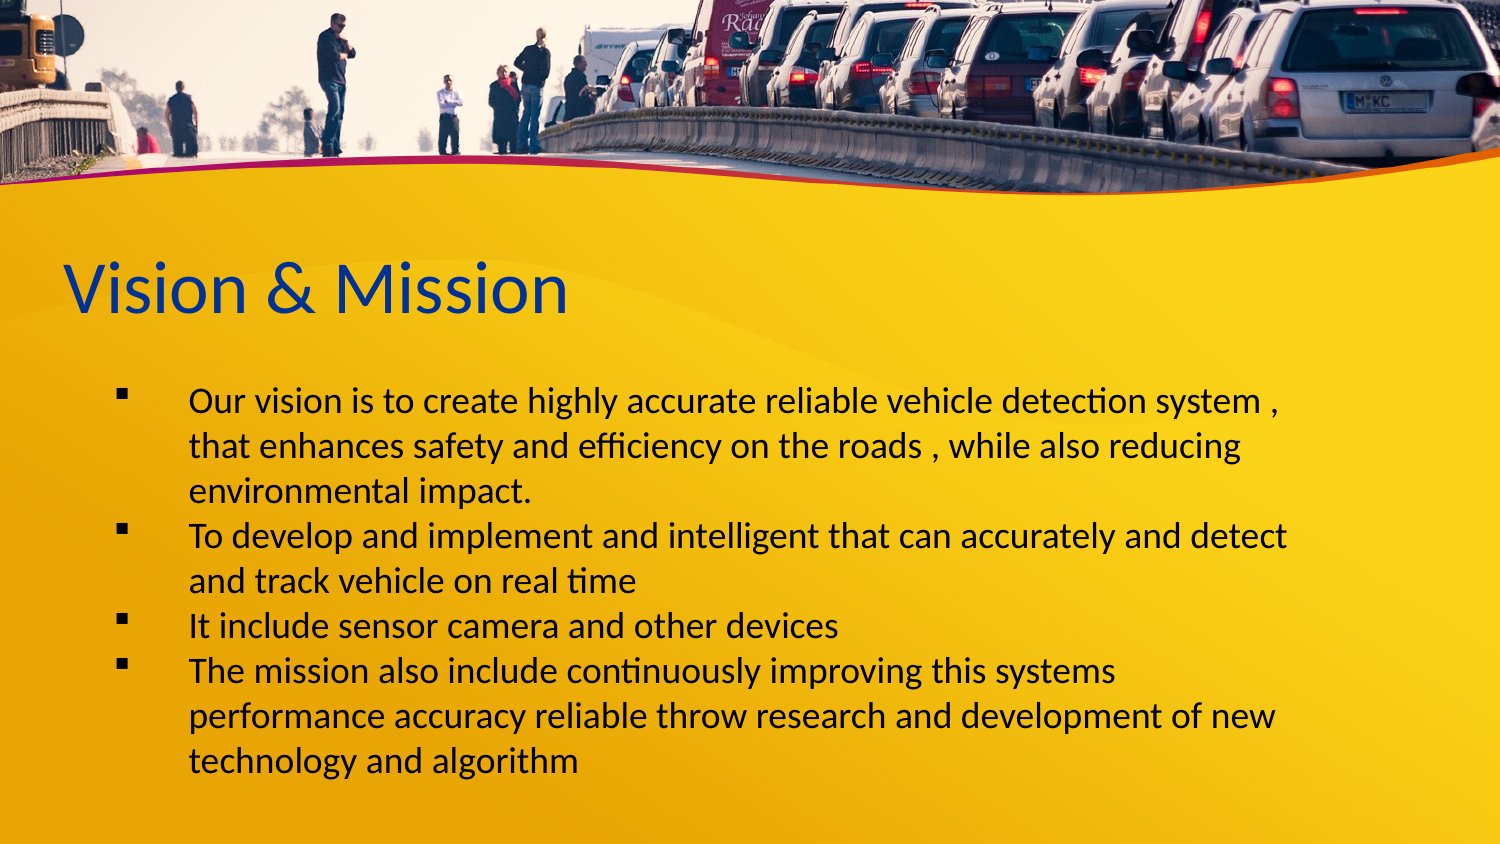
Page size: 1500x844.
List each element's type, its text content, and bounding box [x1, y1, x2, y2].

title Vision & Mission [48, 221, 1402, 347]
picture [0, 0, 1500, 844]
text_box Our vision is to create highly accurate reliable vehicle detection system , that enhances safety and efficiency on the roads , while also reducing environmental impact. To develop and implement and intelligent that can accurately and detect and track vehicle on real time It include sensor camera and other devices The mission also include continuously improving this systems performance accuracy reliable throw research and development of new technology and algorithm [98, 368, 1327, 789]
